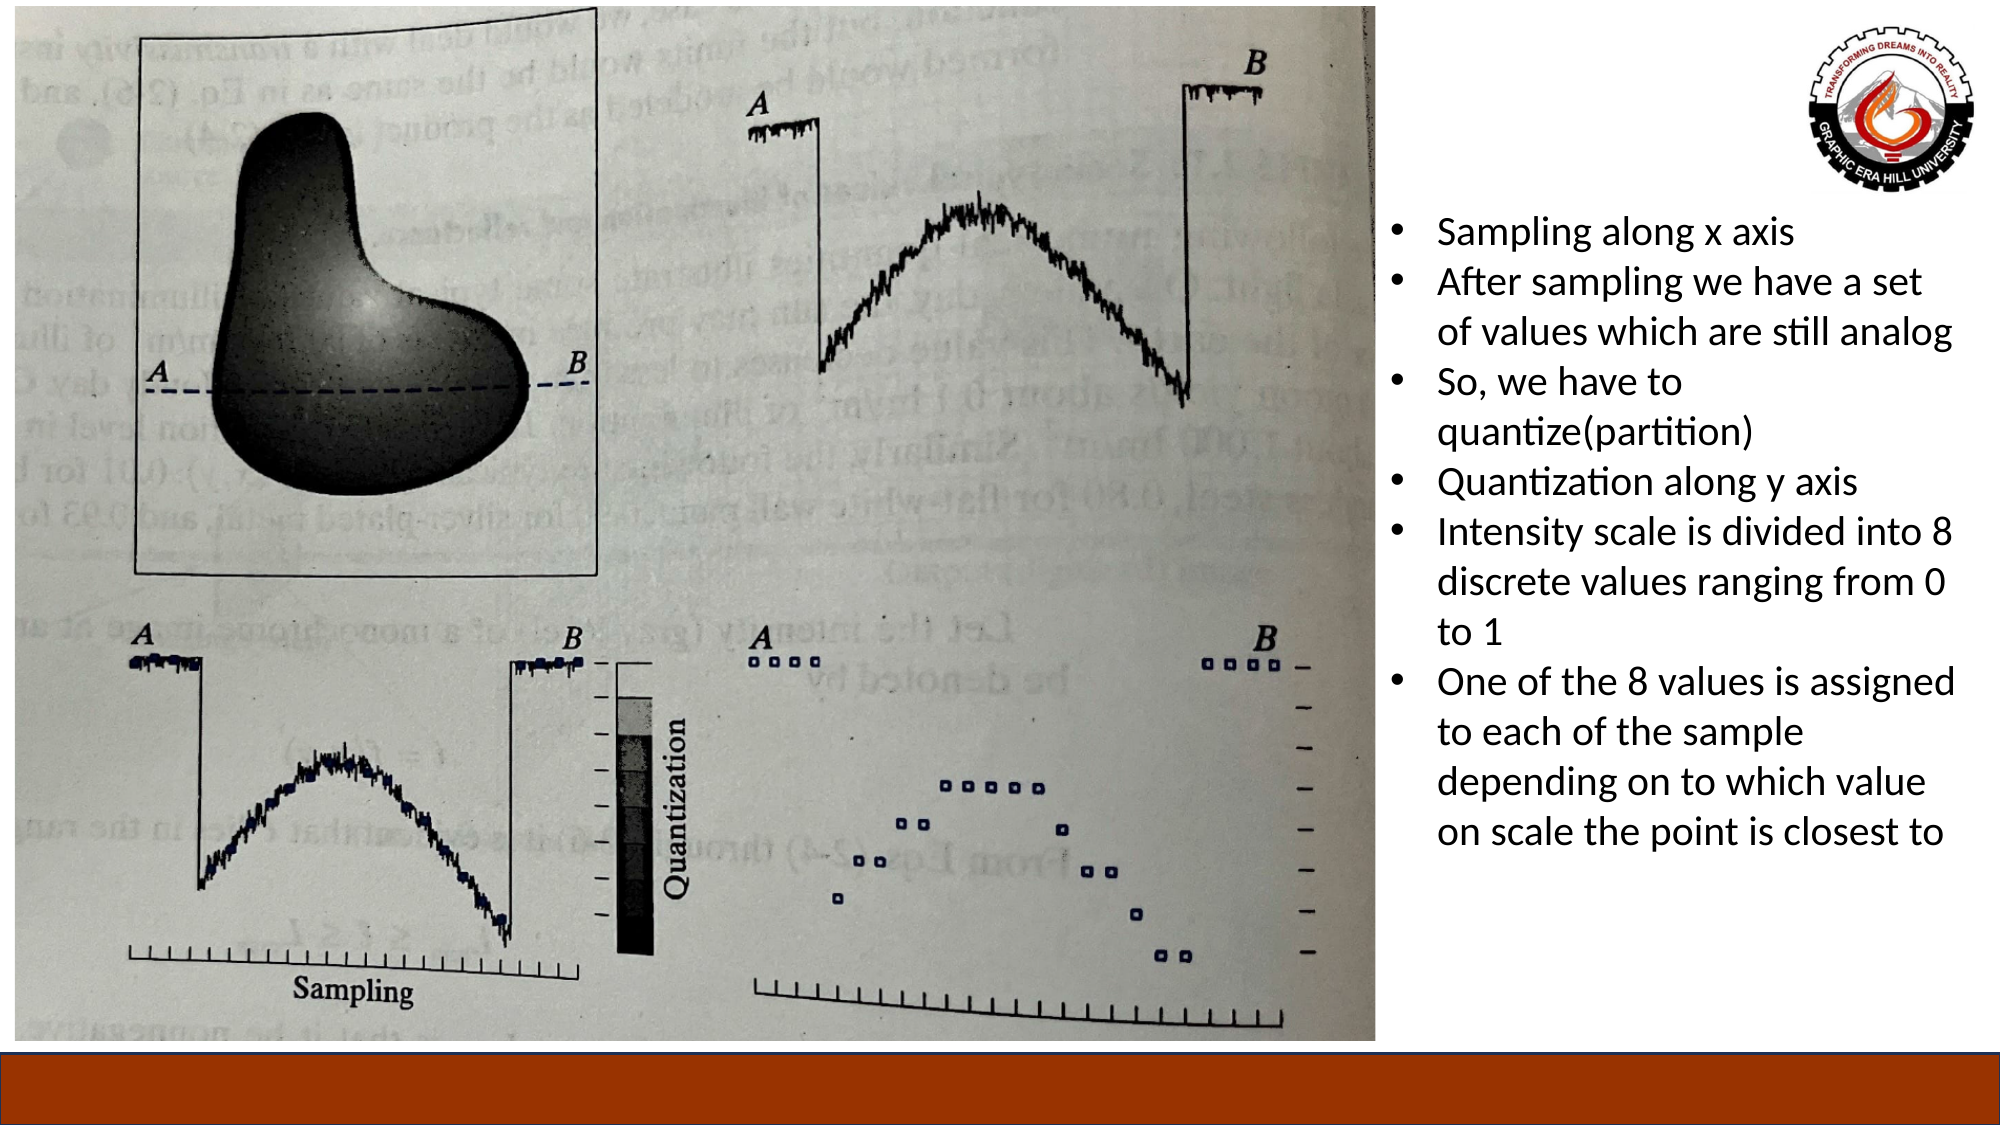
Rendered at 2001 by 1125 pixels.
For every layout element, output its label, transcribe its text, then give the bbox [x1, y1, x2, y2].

text_box [0, 1052, 2000, 1125]
picture [1781, 0, 2000, 219]
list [14, 6, 1376, 1041]
text_box Sampling along x axis After sampling we have a set of values which are still analog So, we have to quantize(partition) Quantization along y axis Intensity scale is divided into 8 discrete values ranging from 0 to 1 One of the 8 values is assigned to each of the sample depending on to which value on scale the point is closest to [1376, 196, 1973, 922]
